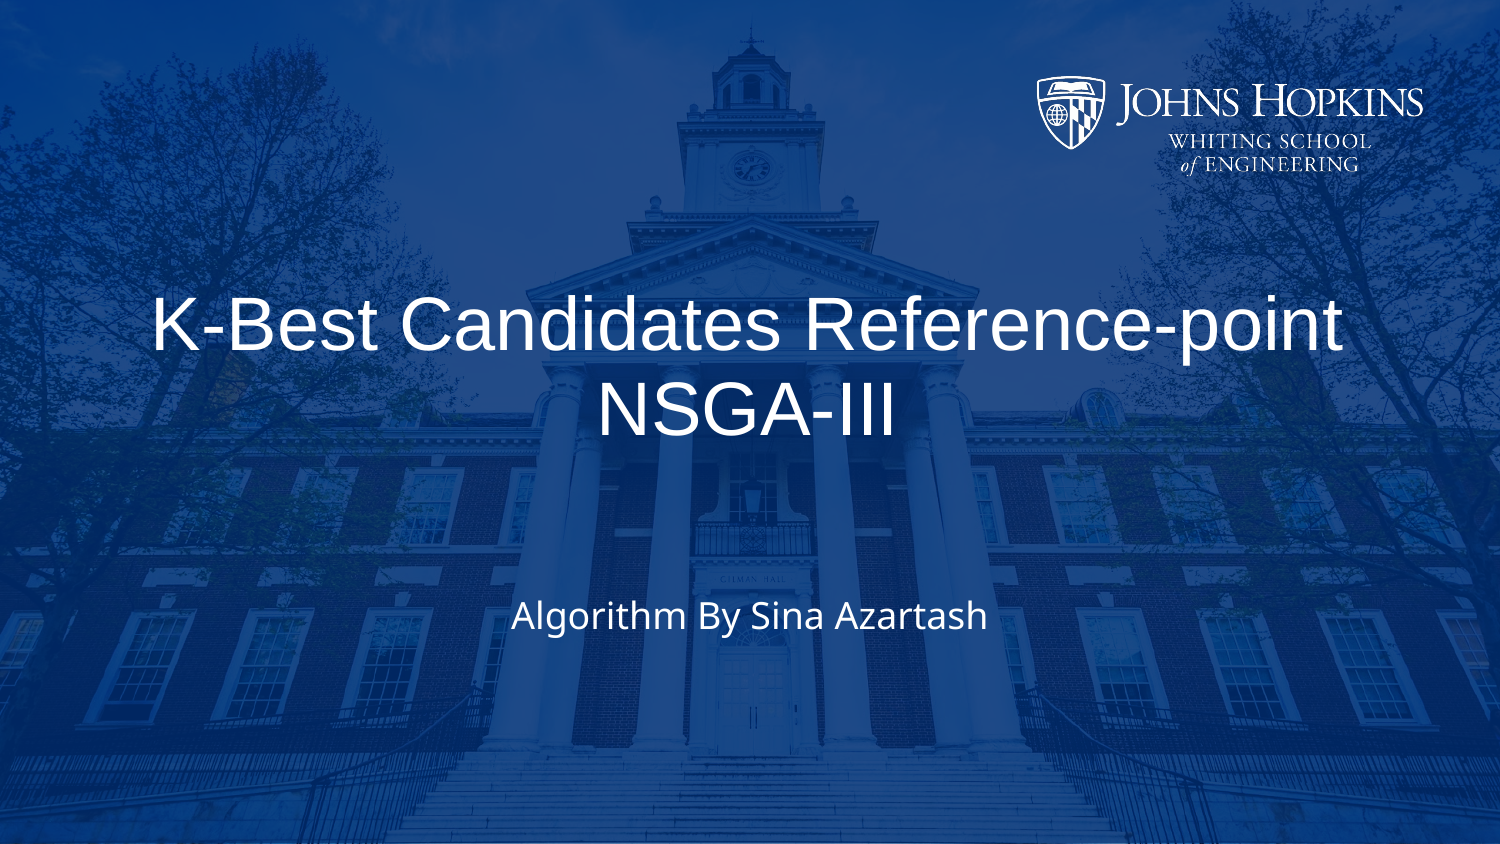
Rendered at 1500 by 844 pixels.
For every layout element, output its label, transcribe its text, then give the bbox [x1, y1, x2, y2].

subtitle Algorithm By Sina Azartash [252, 538, 1248, 692]
picture [1033, 73, 1424, 176]
title K-Best Candidates Reference-point NSGA-III [22, 273, 1473, 460]
